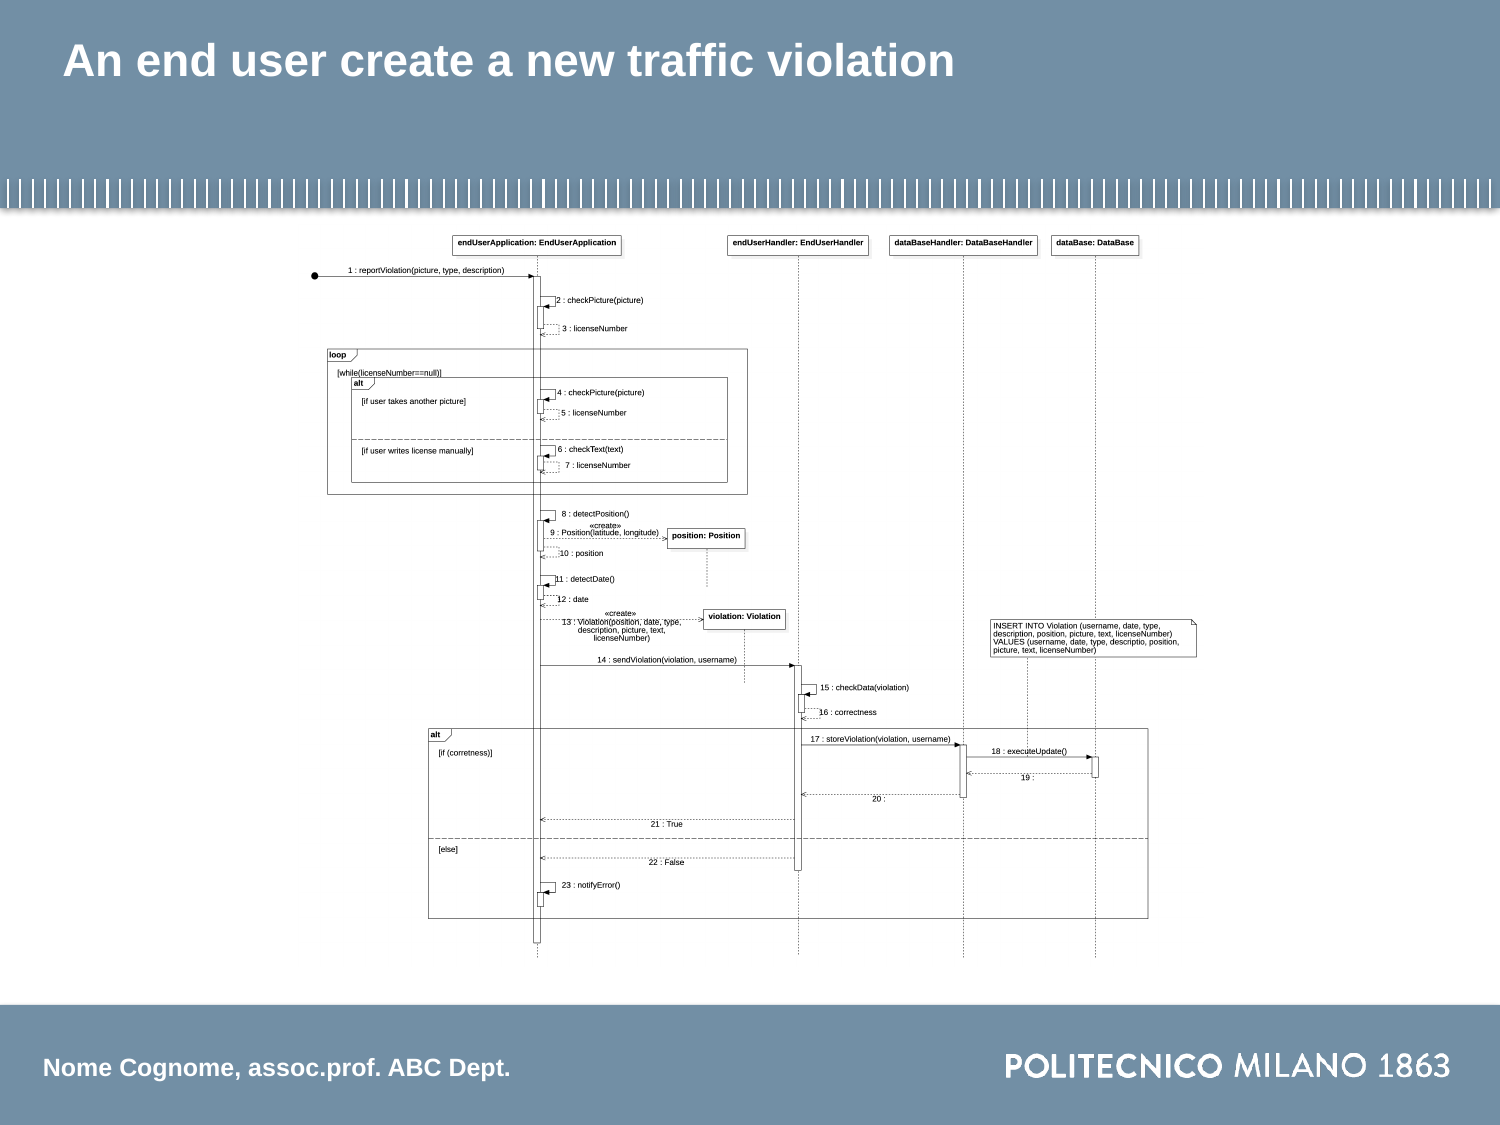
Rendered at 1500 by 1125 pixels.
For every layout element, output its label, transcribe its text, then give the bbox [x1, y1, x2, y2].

picture [999, 1041, 1456, 1089]
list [298, 224, 1204, 968]
title An end user create a new traffic violation [47, 22, 1455, 161]
